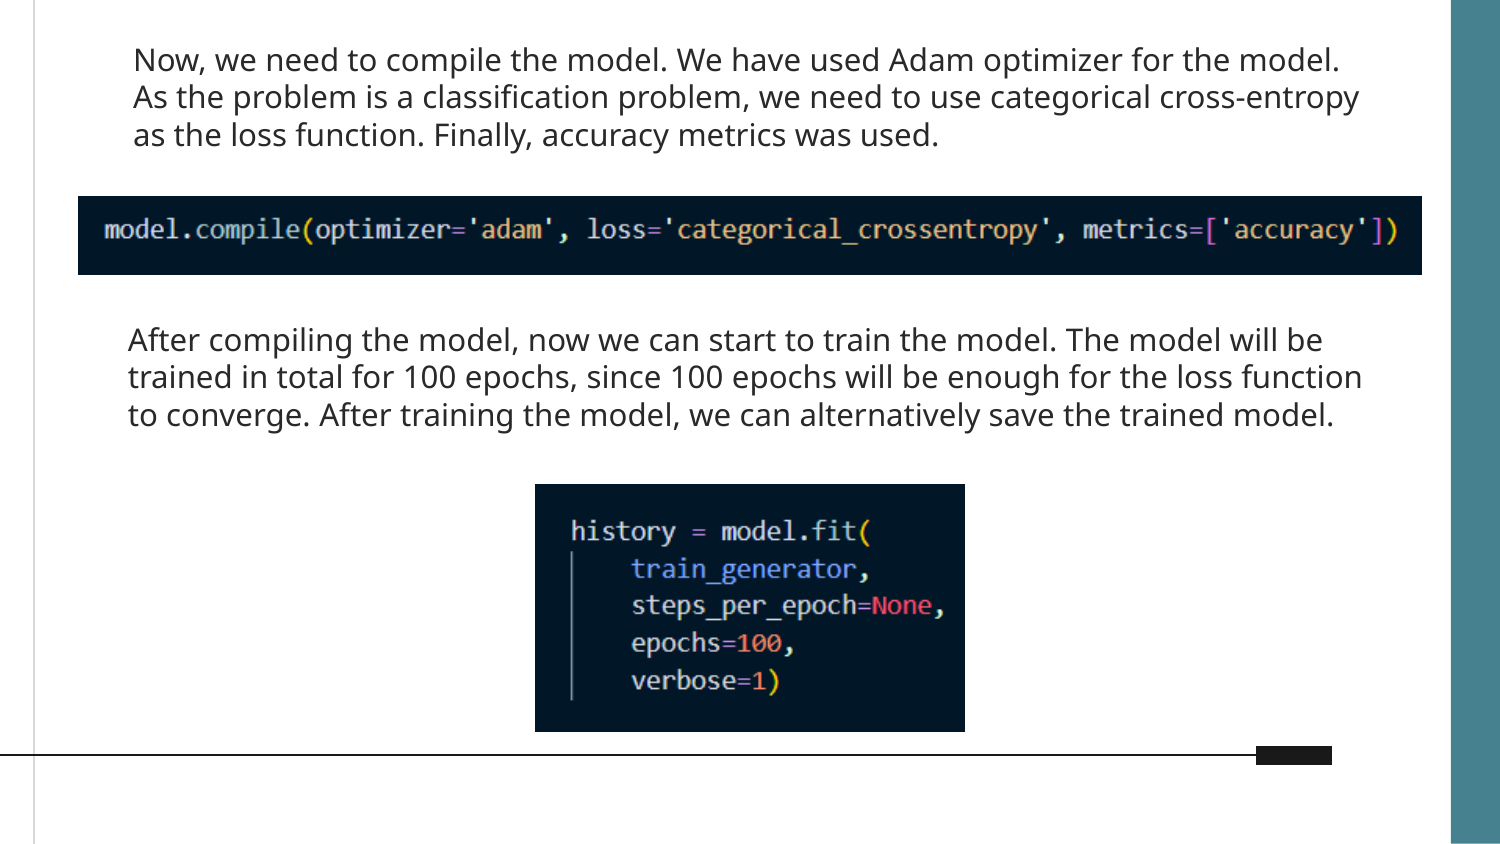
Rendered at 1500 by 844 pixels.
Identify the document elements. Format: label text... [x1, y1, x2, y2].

picture [78, 196, 1422, 275]
title Now, we need to compile the model. We have used Adam optimizer for the model. As the problem is a classification problem, we need to use categorical cross-entropy as the loss function. Finally, accuracy metrics was used. [118, 24, 1382, 194]
text_box After compiling the model, now we can start to train the model. The model will be trained in total for 100 epochs, since 100 epochs will be enough for the loss function to converge. After training the model, we can alternatively save the trained model. [112, 312, 1387, 441]
picture [534, 484, 965, 732]
